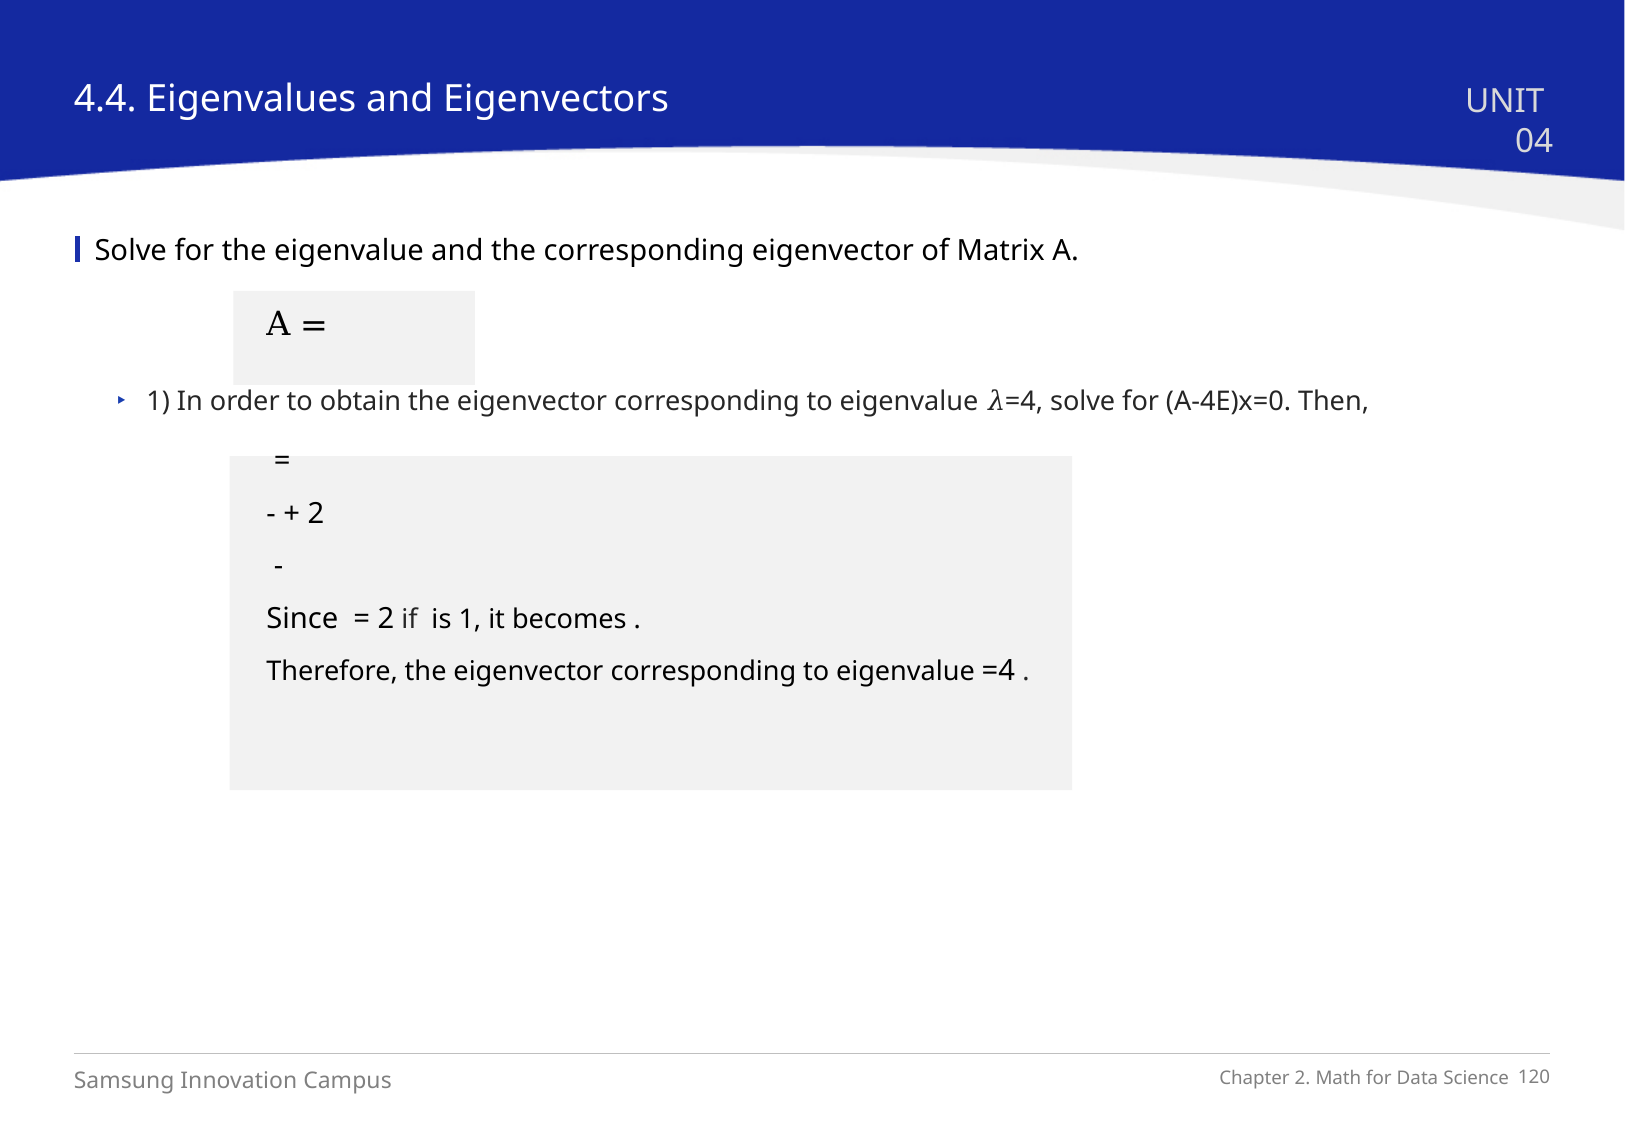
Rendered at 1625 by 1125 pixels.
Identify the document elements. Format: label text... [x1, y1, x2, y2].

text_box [73, 73, 1554, 120]
text_box [232, 290, 476, 386]
text_box Solve for the eigenvalue and the corresponding eigenvector of Matrix A. [75, 231, 1551, 268]
picture [0, 0, 1625, 1125]
text_box [229, 455, 1073, 791]
